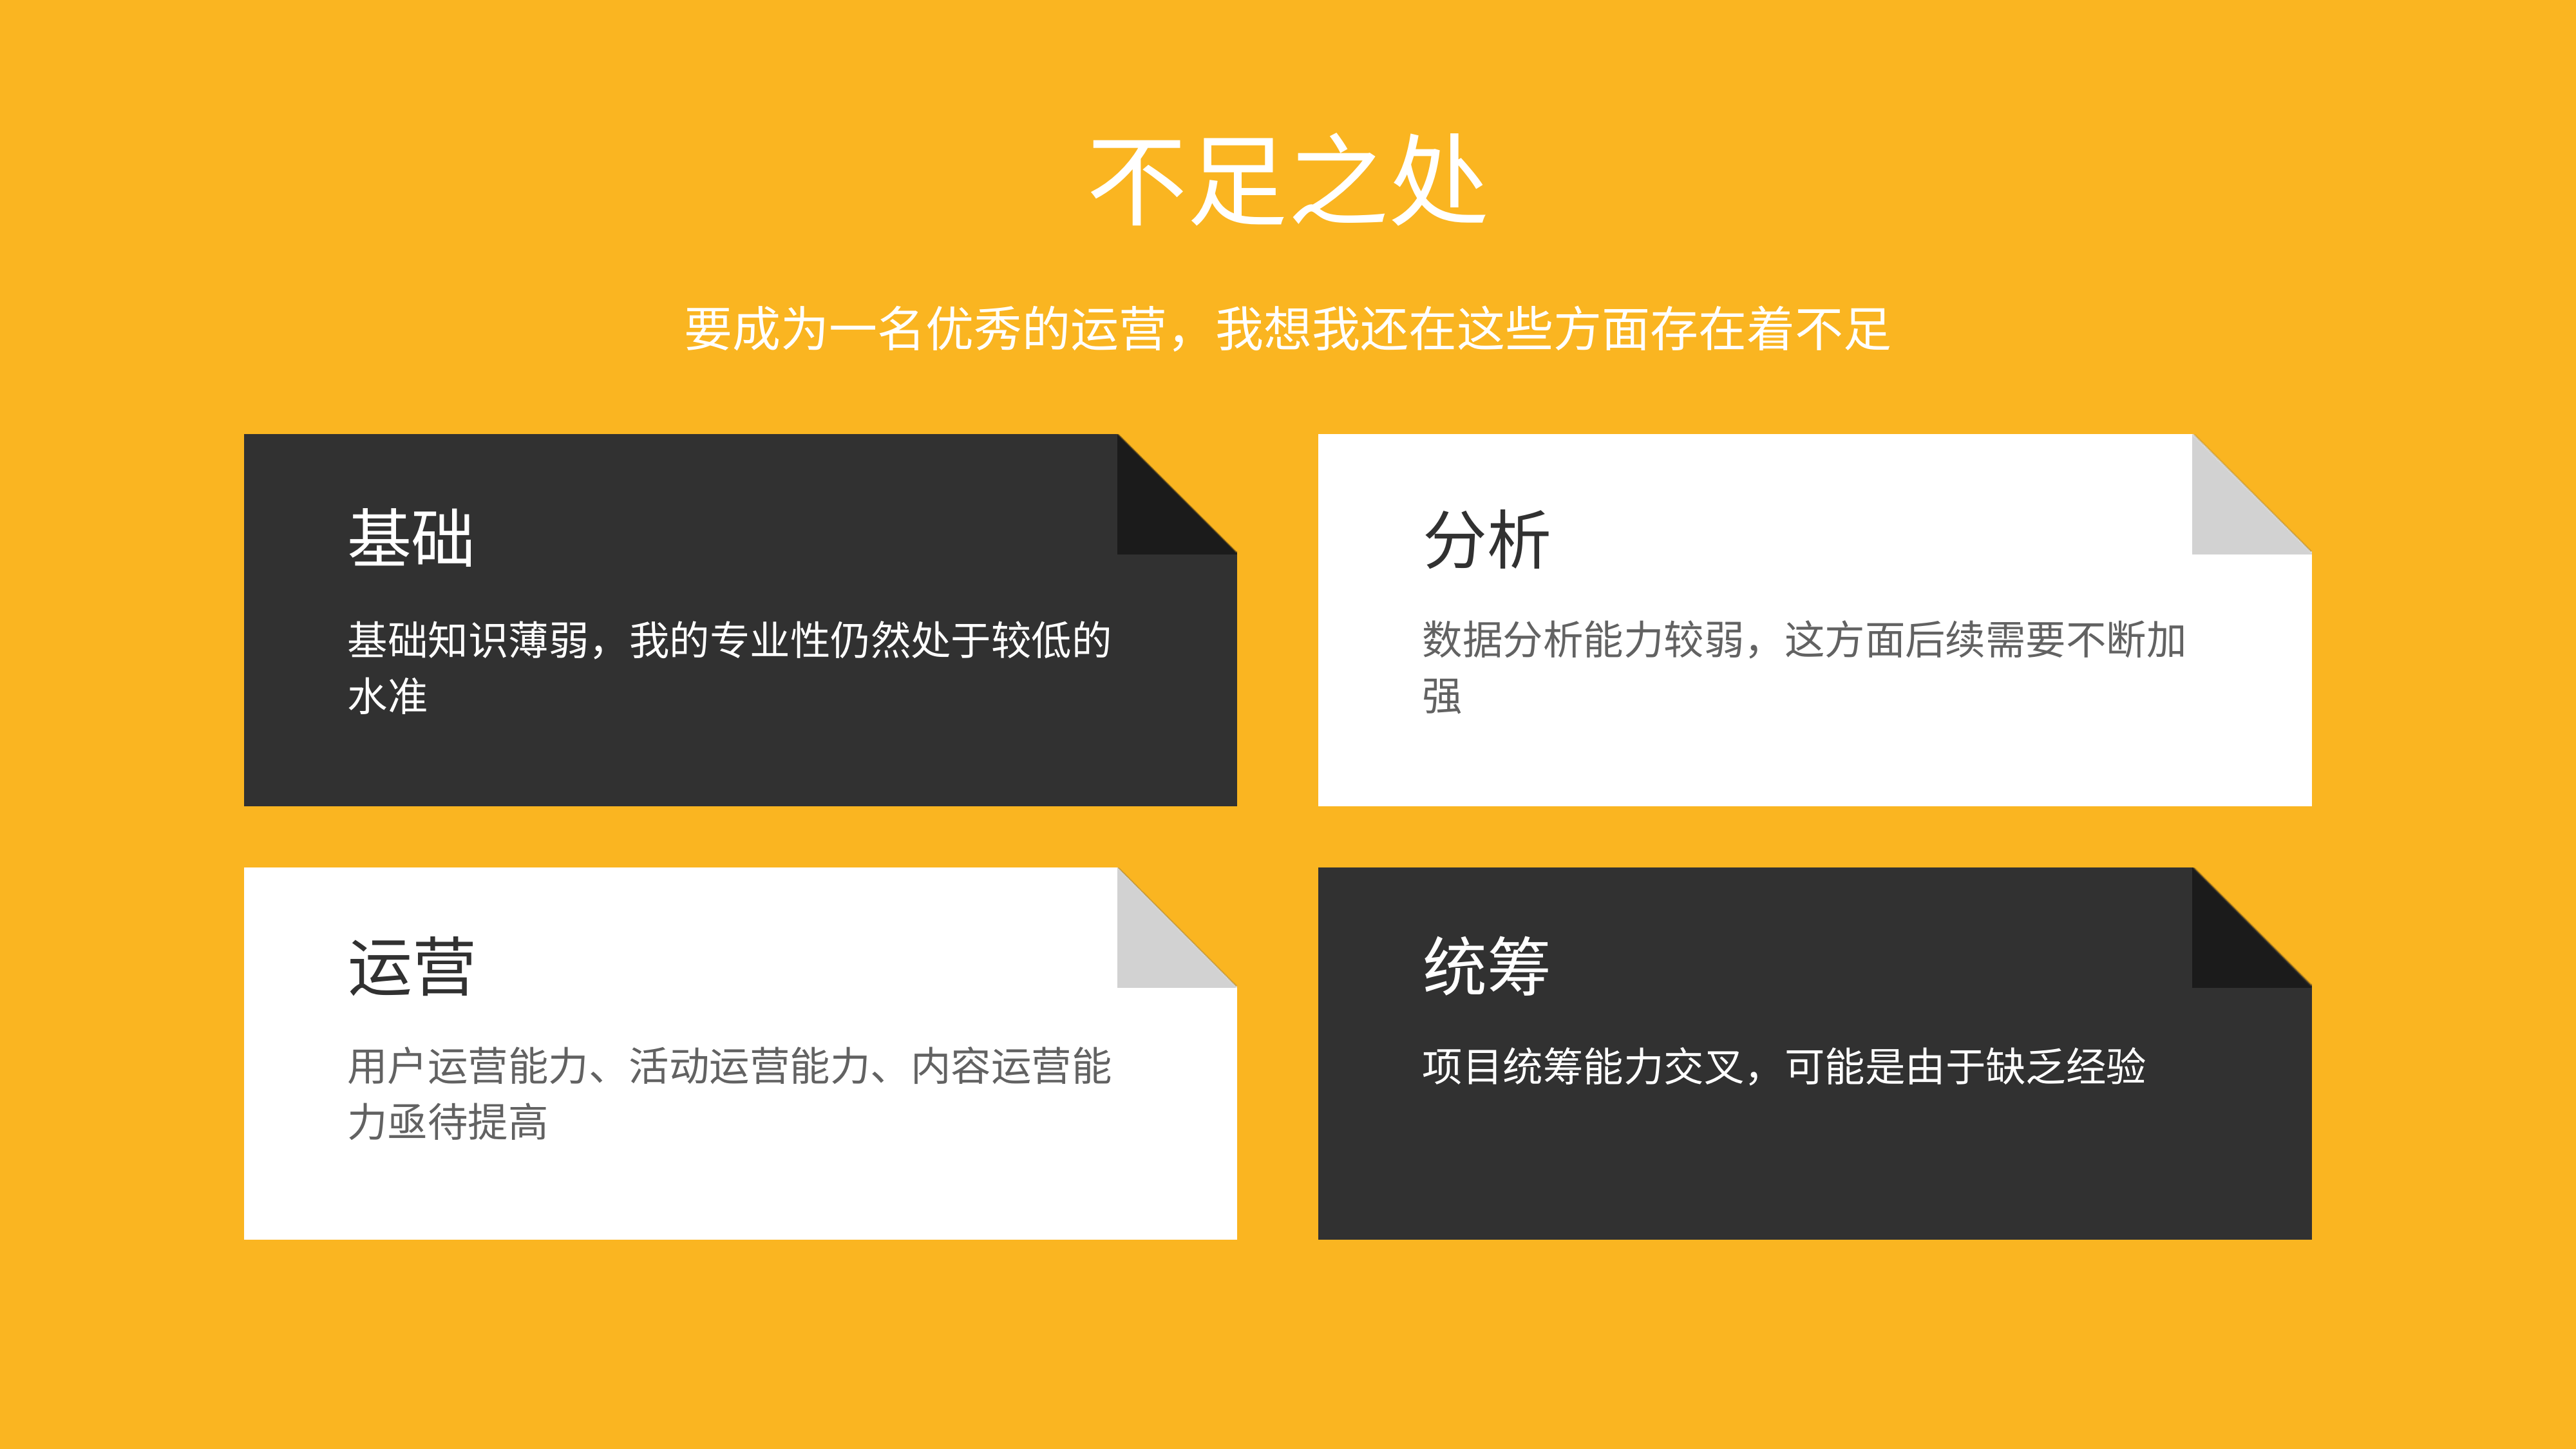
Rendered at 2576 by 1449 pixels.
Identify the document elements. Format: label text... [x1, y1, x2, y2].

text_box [1318, 434, 2312, 807]
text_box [243, 867, 1238, 1240]
text_box 不足之处 [842, 112, 1734, 234]
text_box 要成为一名优秀的运营，我想我还在这些方面存在着不足 [534, 294, 2042, 352]
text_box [1318, 867, 2312, 1240]
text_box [243, 434, 1238, 807]
